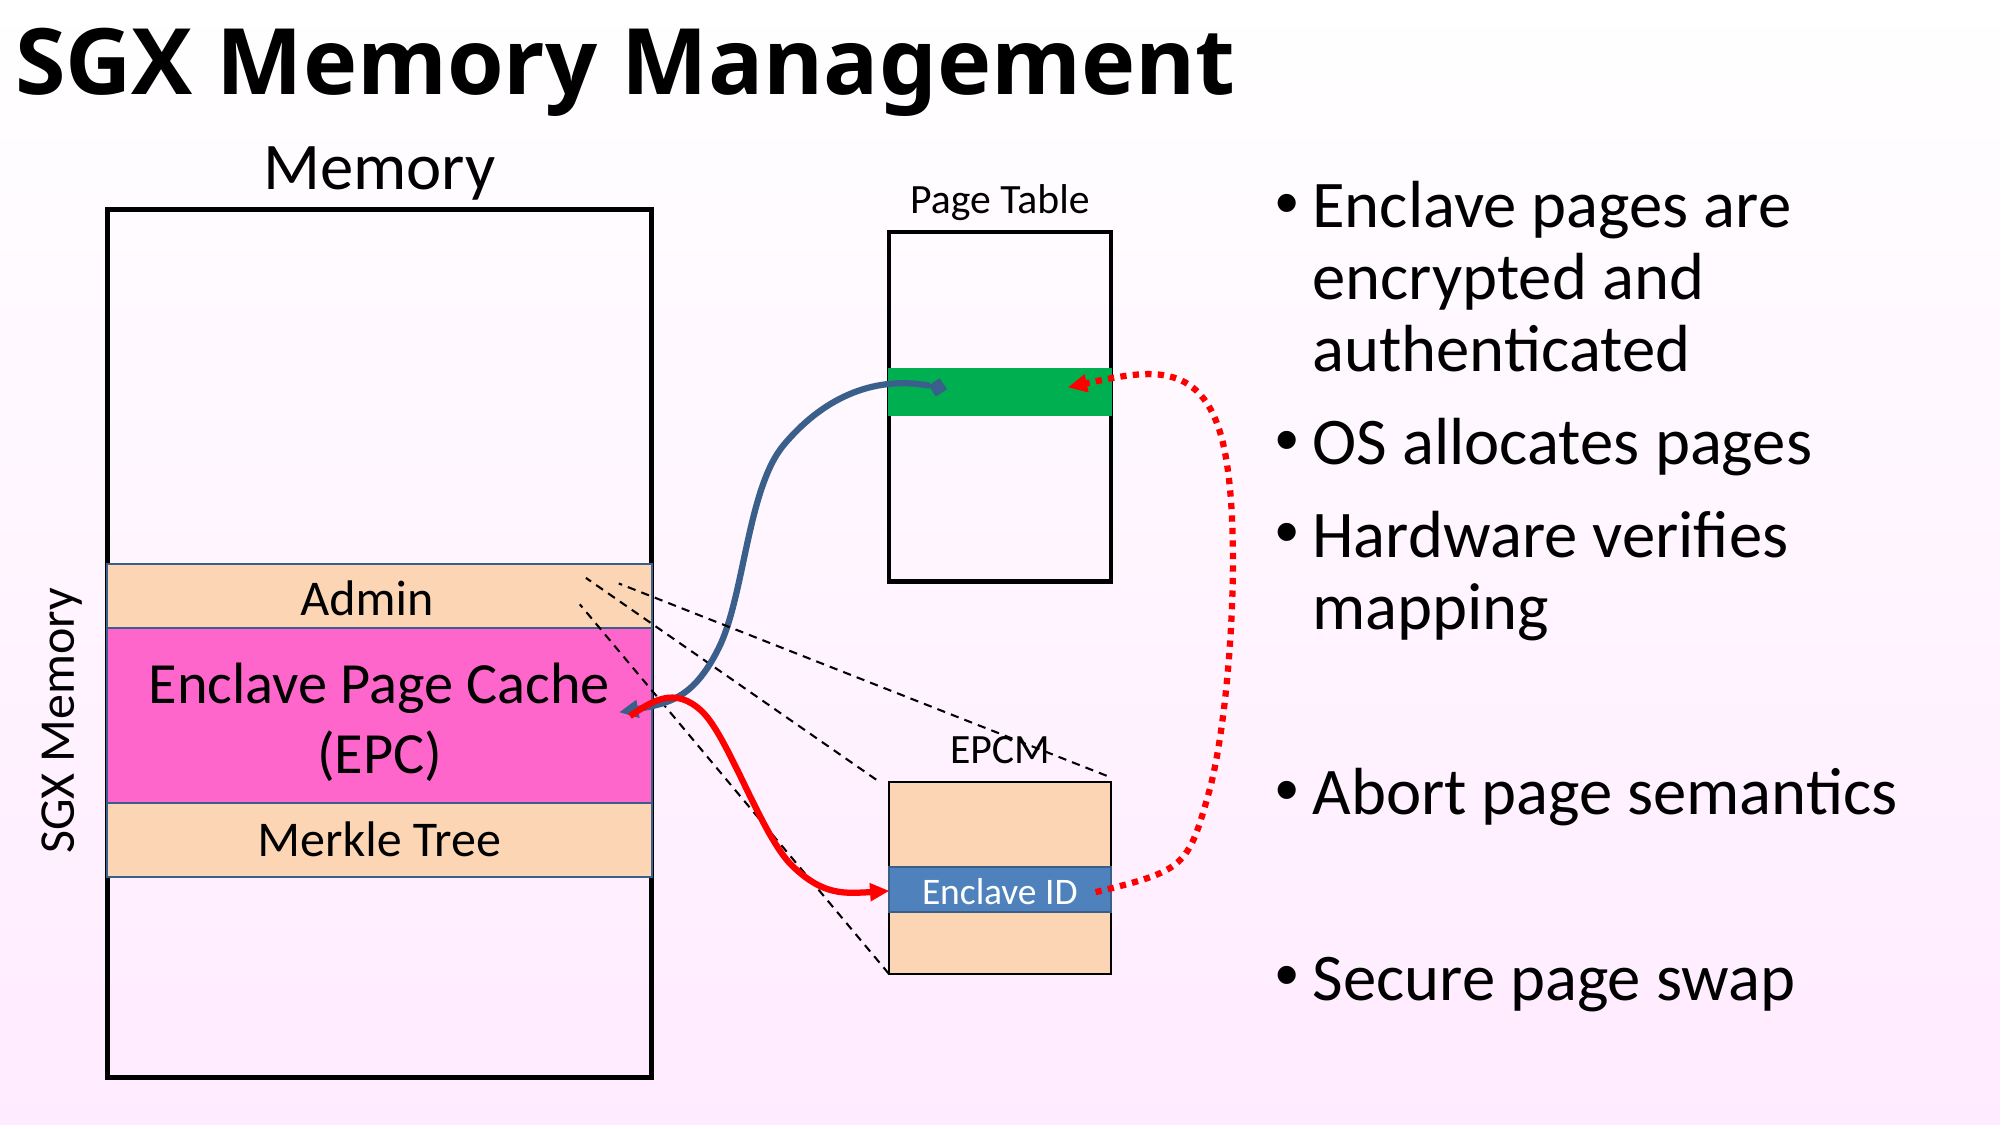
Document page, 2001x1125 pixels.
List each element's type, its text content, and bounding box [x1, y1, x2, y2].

text_box Admin [94, 557, 639, 633]
list Enclave pages are encrypted and authenticated OS allocates pages Hardware verifies mapping Abort page semantics Secure page swap [1260, 162, 2000, 1066]
text_box [738, 383, 888, 577]
title SGX Memory Management [0, 0, 2000, 131]
text_box [1078, 373, 1234, 890]
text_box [889, 713, 1112, 974]
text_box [618, 583, 1107, 776]
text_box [579, 604, 889, 974]
text_box [108, 874, 579, 878]
text_box [106, 209, 653, 563]
text_box SGX Memory [16, 563, 108, 878]
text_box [585, 577, 877, 780]
text_box [106, 878, 653, 1079]
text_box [888, 164, 1112, 582]
text_box Enclave Page Cache (EPC) [106, 633, 579, 804]
text_box Memory [173, 116, 586, 211]
text_box [639, 563, 653, 577]
text_box Merkle Tree [107, 799, 579, 874]
